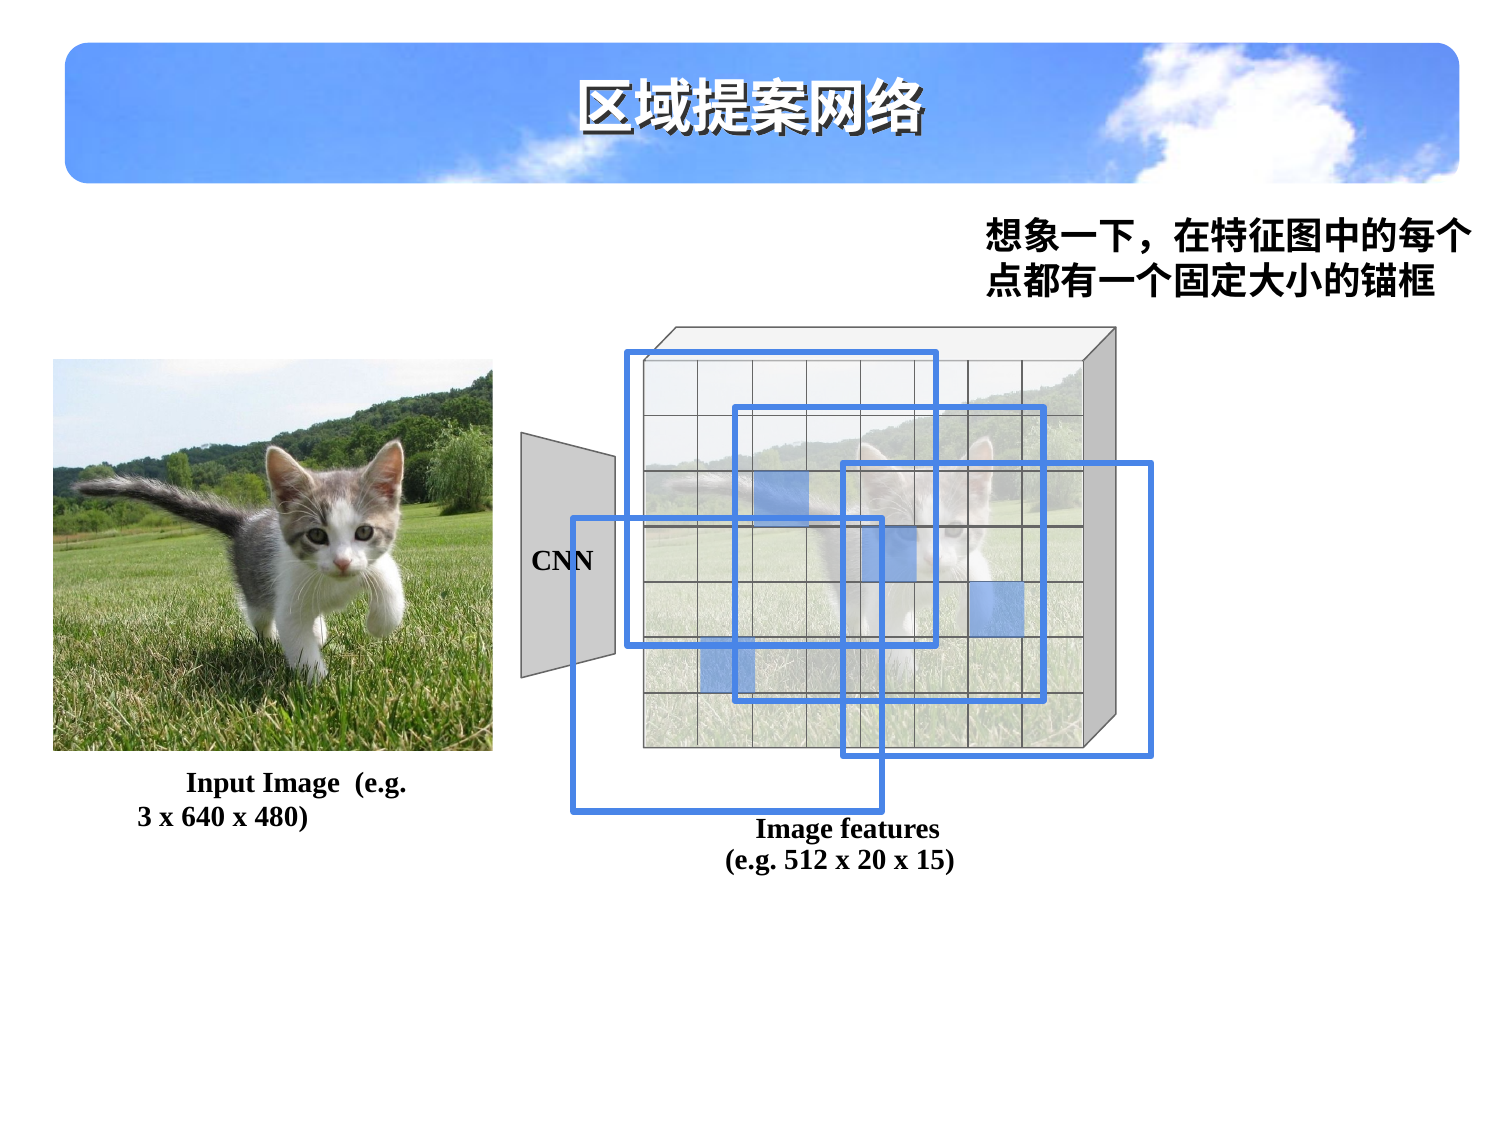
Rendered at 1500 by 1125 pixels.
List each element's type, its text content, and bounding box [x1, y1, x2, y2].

text_box 区域提案网络 [572, 66, 951, 139]
picture [64, 42, 1460, 184]
text_box 想象一下，在特征图中的每个点都有一个固定大小的锚框 [971, 204, 1500, 310]
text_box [52, 325, 1156, 876]
